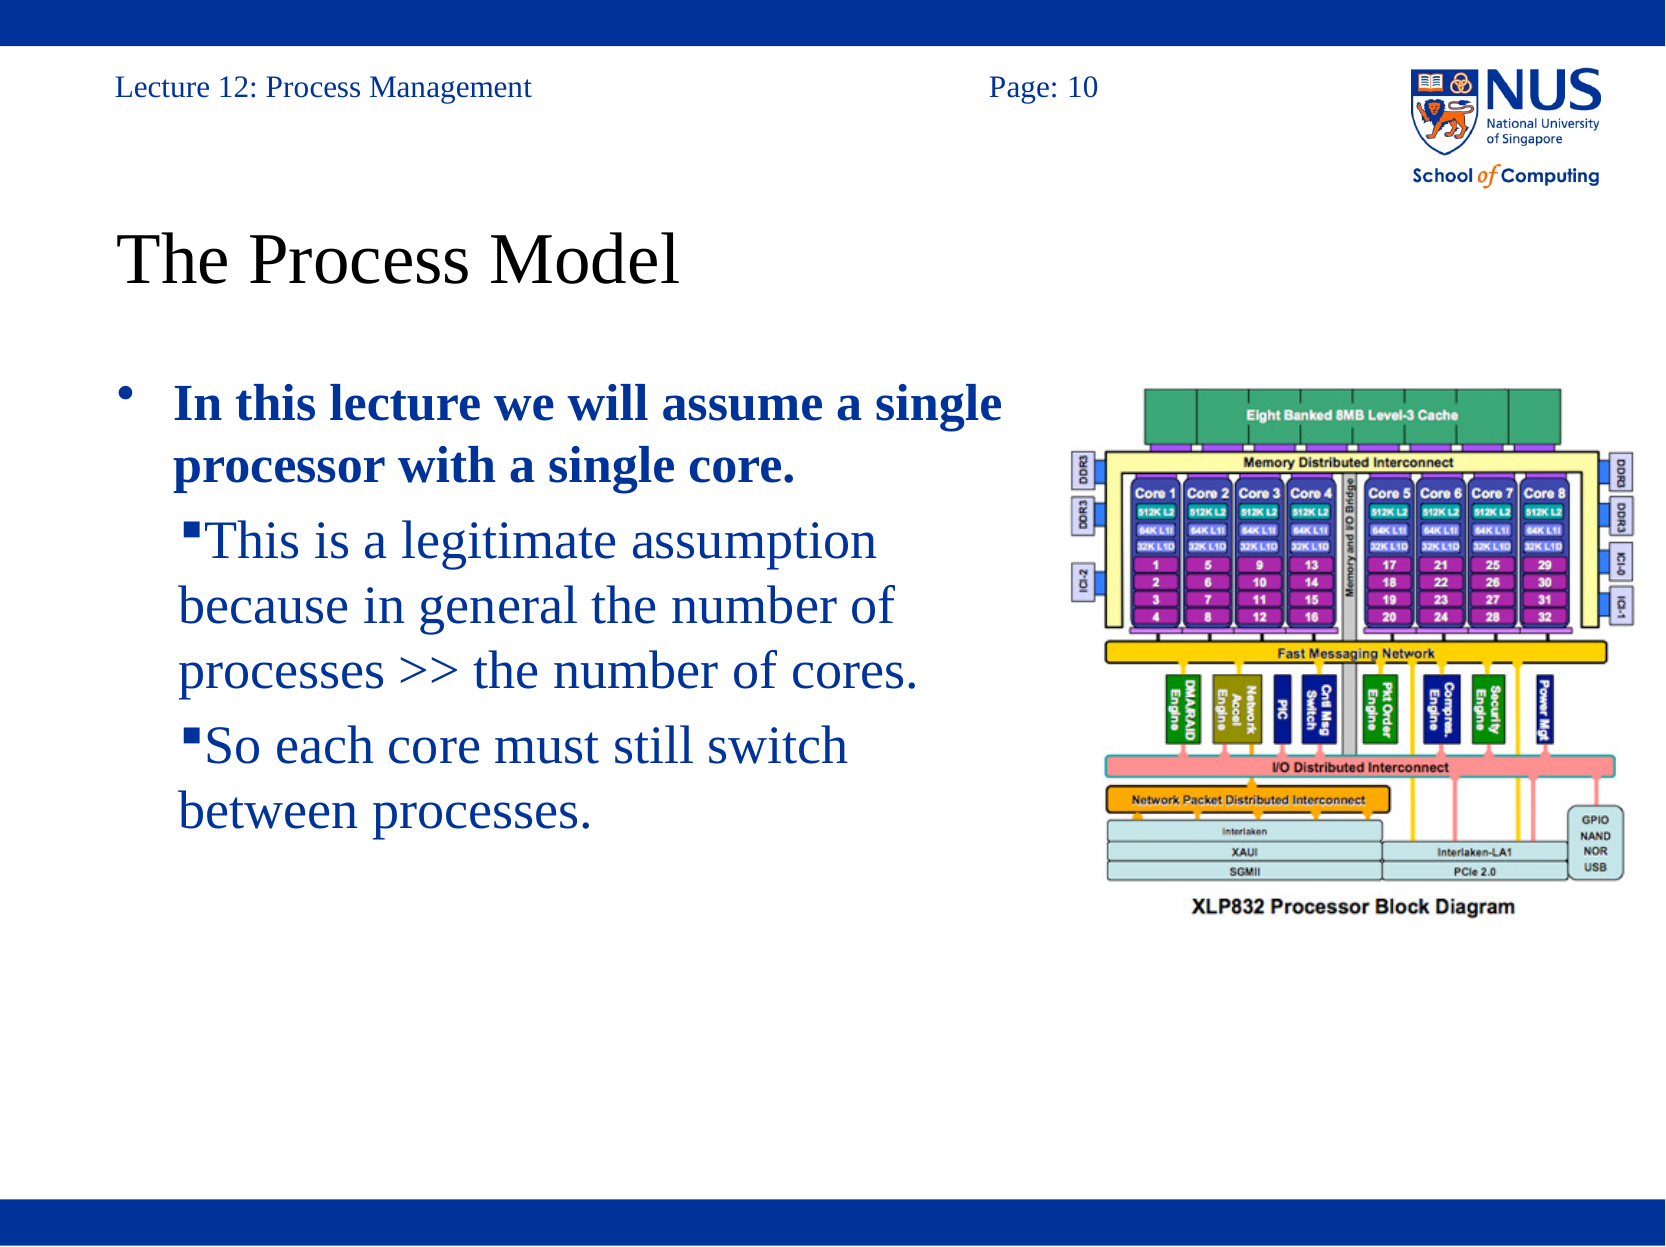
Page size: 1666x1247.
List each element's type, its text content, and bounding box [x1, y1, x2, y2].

list In this lecture we will assume a single processor with a single core. This is a legitimate assumption because in general the number of processes >> the number of cores. So each core must still switch between processes. [100, 359, 1032, 1131]
picture [1411, 67, 1601, 190]
picture [1066, 388, 1639, 922]
title The Process Model [100, 150, 1288, 358]
